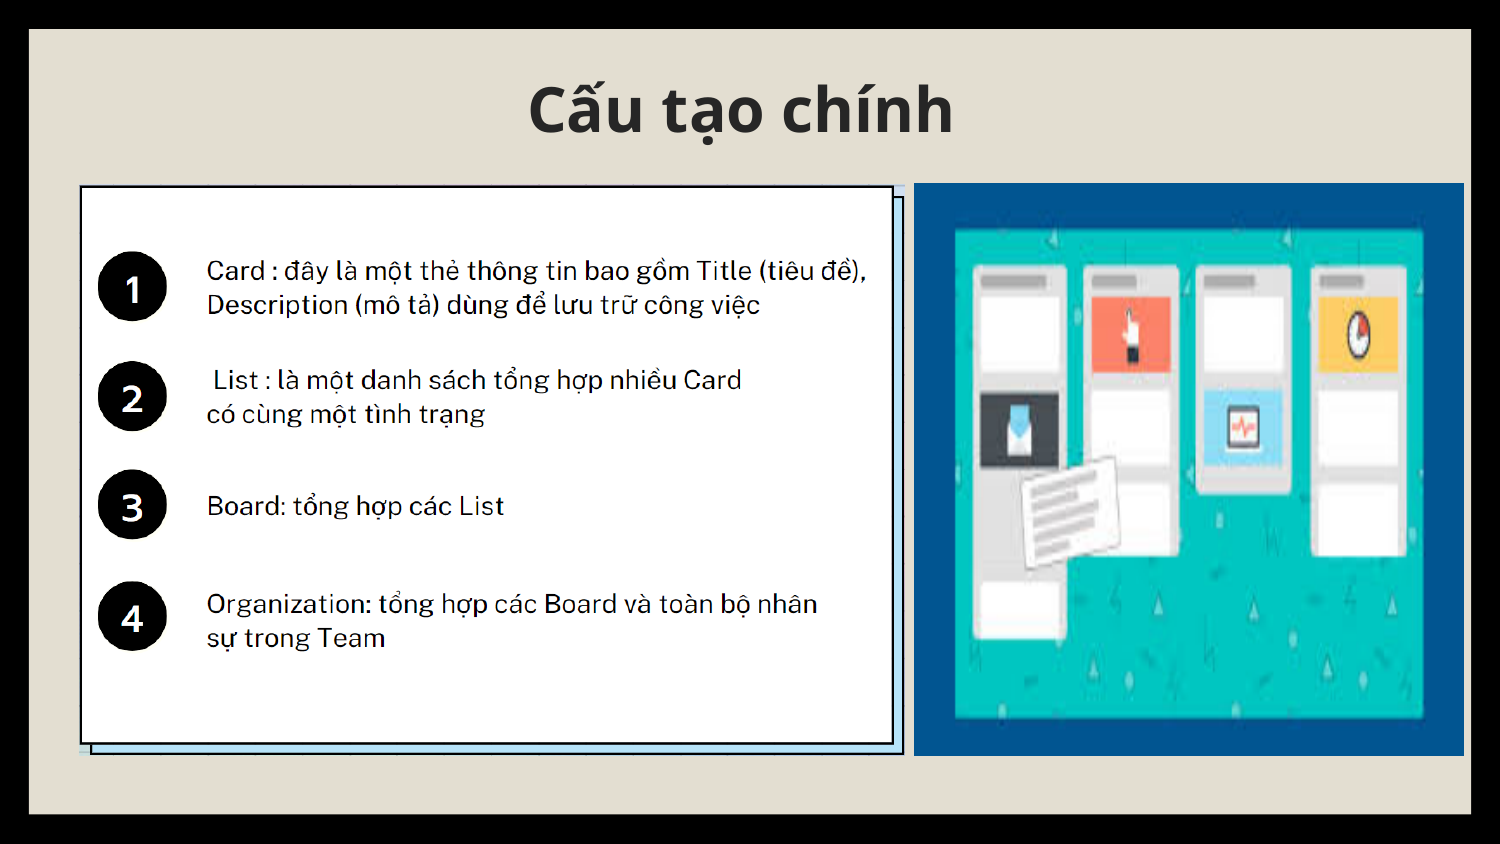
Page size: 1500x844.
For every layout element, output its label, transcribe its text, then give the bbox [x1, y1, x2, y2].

picture [79, 184, 905, 756]
title Cấu tạo chính [126, 88, 1374, 137]
picture [914, 183, 1464, 756]
